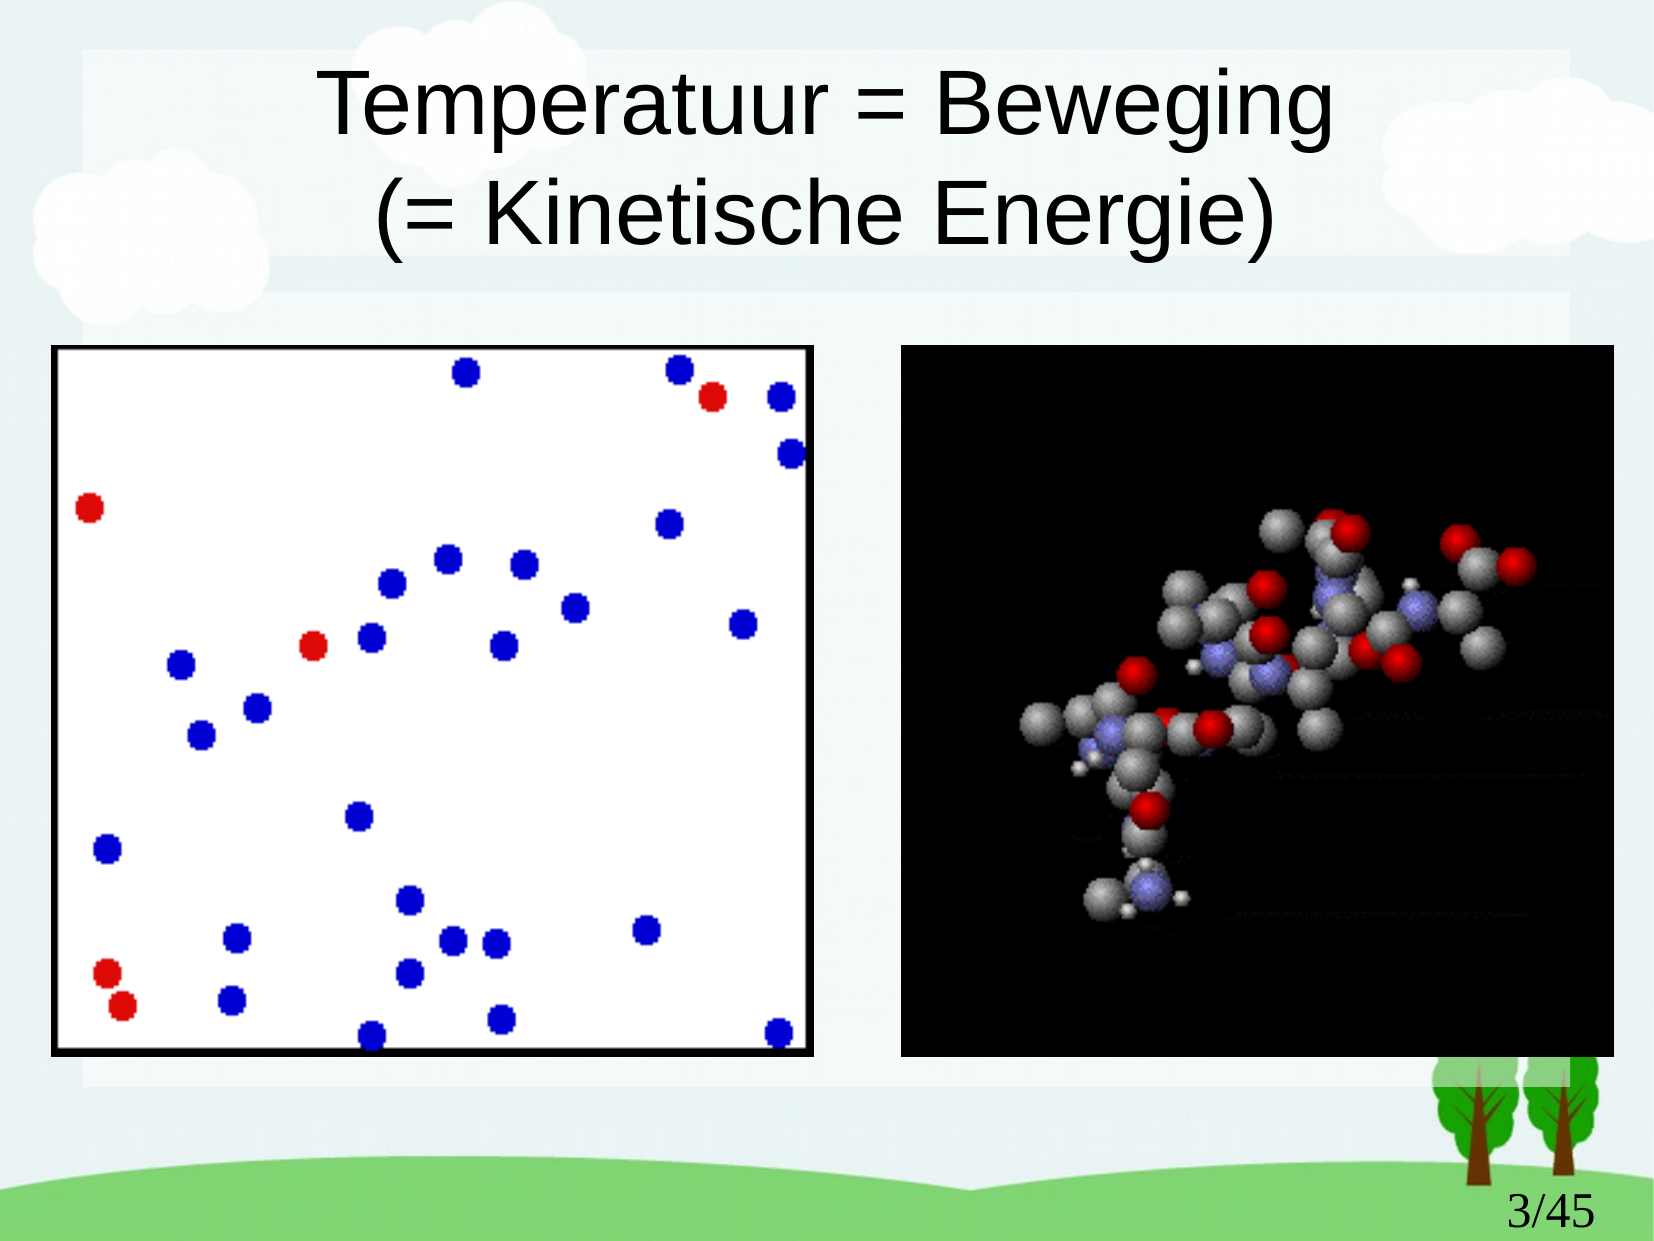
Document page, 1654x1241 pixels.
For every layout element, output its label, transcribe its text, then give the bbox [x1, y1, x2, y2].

text_box [82, 291, 1571, 1087]
picture [0, 0, 1654, 1241]
text_box Temperatuur = Beweging (= Kinetische Energie) [82, 49, 1571, 256]
